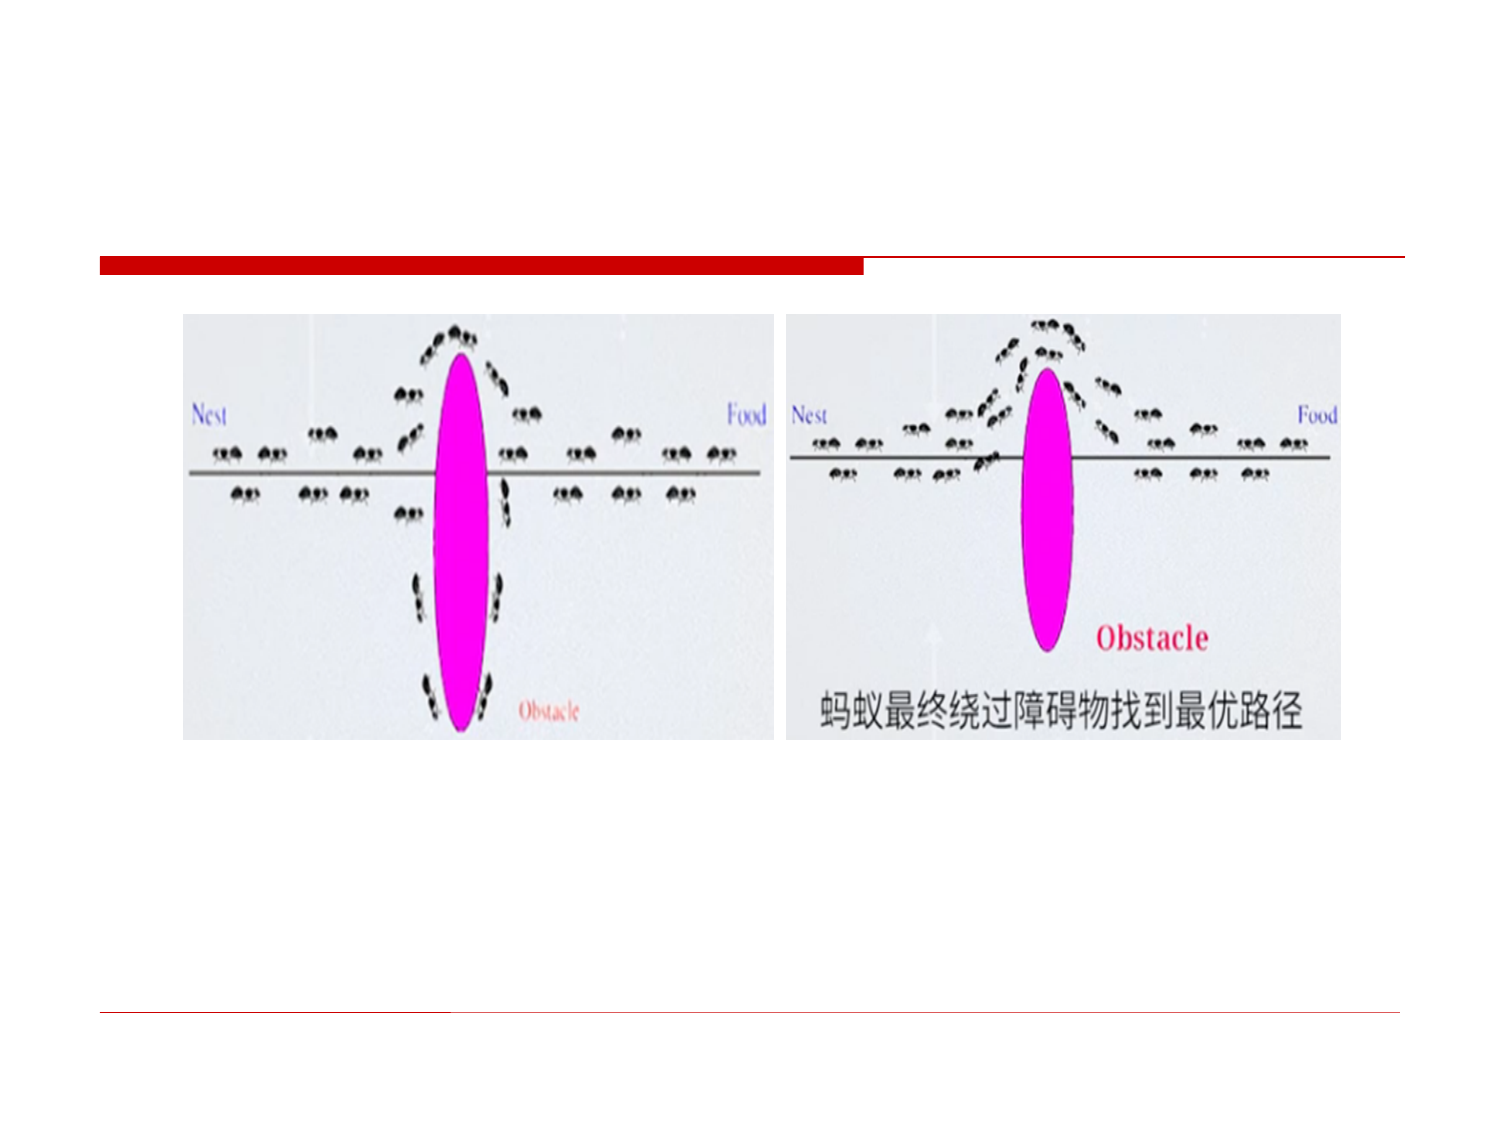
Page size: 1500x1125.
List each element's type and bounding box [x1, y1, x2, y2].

picture [182, 314, 1341, 740]
